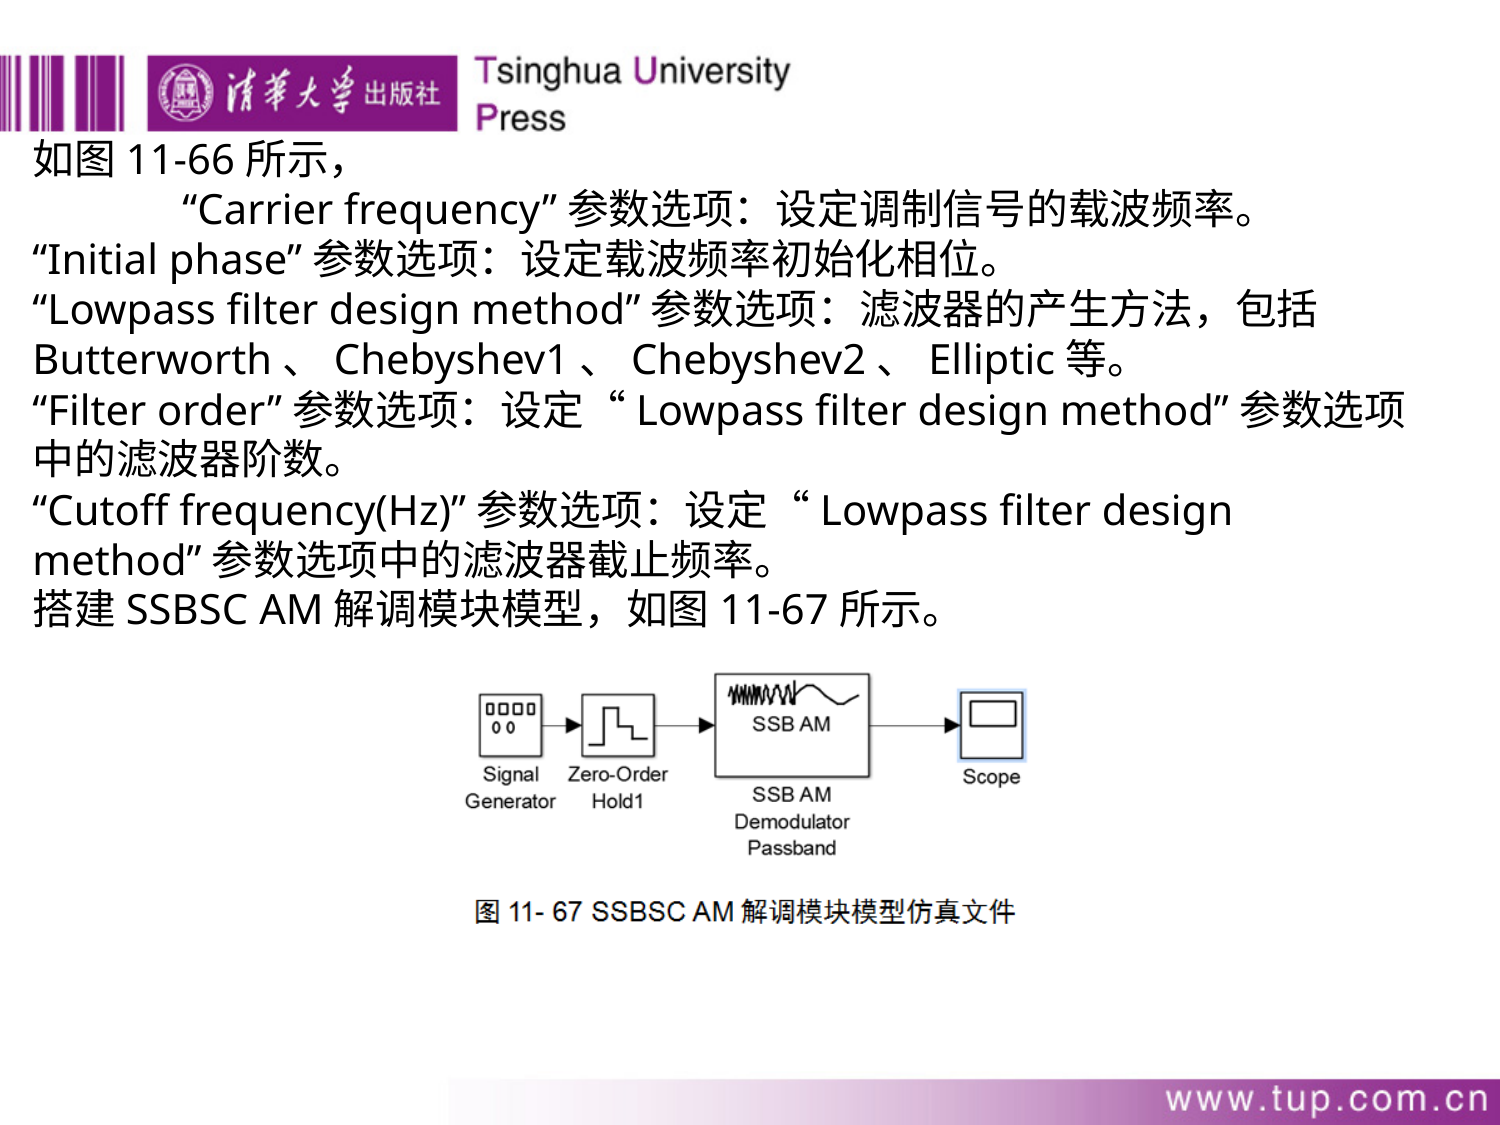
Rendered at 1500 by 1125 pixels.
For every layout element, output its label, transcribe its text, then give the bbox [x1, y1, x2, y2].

picture [0, 34, 1500, 149]
picture [0, 1059, 1500, 1125]
text_box 如图11-66所示， “Carrier frequency”参数选项：设定调制信号的载波频率。 “Initial phase”参数选项：设定载波频率初始化相位。 “Lowpass filter design method”参数选项：滤波器的产生方法，包括Butterworth、Chebyshev1、Chebyshev2、Elliptic等。 “Filter order”参数选项：设定“Lowpass filter design method”参数选项中的滤波器阶数。 “Cutoff frequency(Hz)”参数选项：设定“Lowpass filter design method”参数选项中的滤波器截止频率。 搭建SSBSC AM解调模块模型，如图11-67所示。 [17, 125, 1459, 641]
picture [431, 646, 1045, 929]
